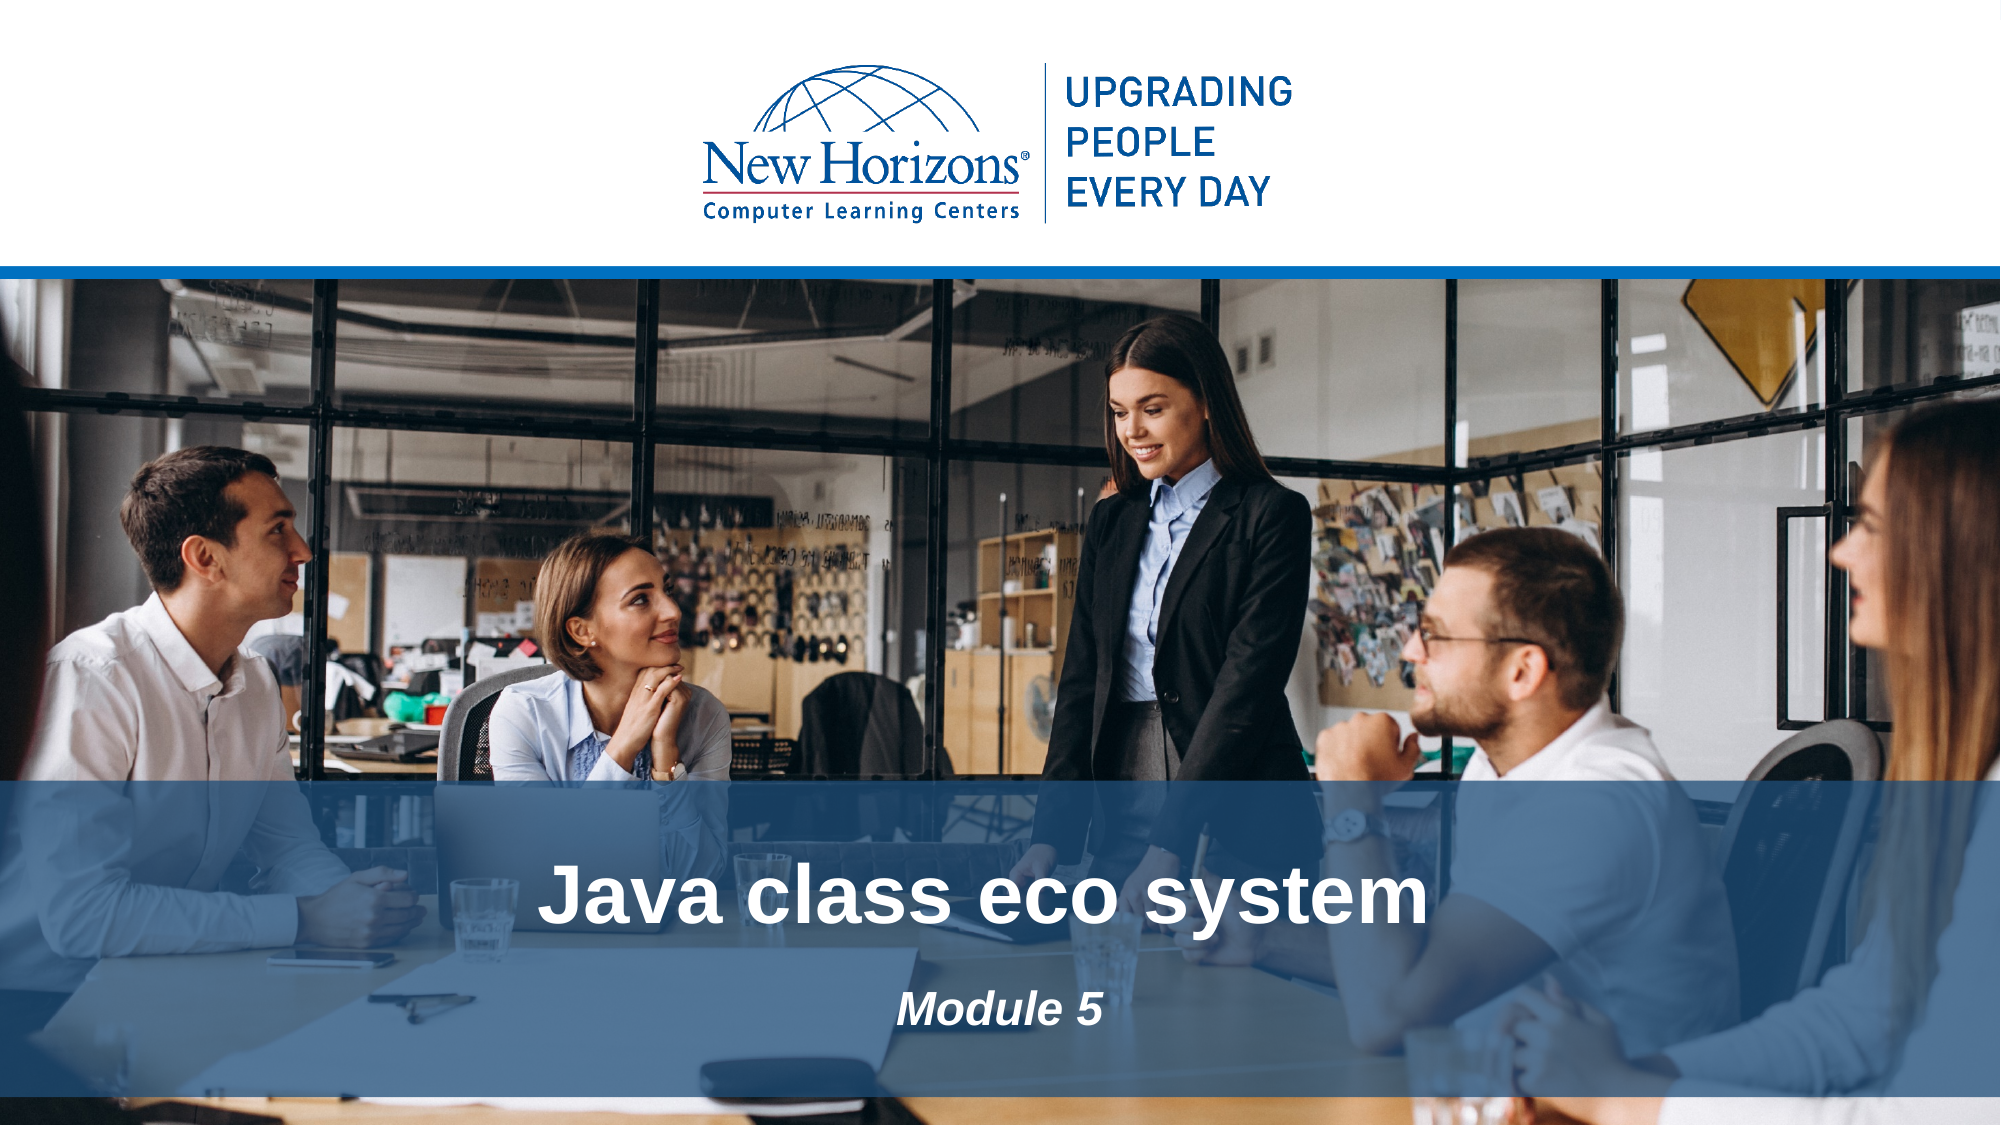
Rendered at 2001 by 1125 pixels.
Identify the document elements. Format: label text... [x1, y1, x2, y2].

picture [0, 1098, 2000, 1125]
picture [698, 55, 1302, 226]
picture [0, 279, 2000, 780]
subtitle Module 5 [0, 976, 2000, 1044]
title Java class eco system [0, 827, 1996, 949]
